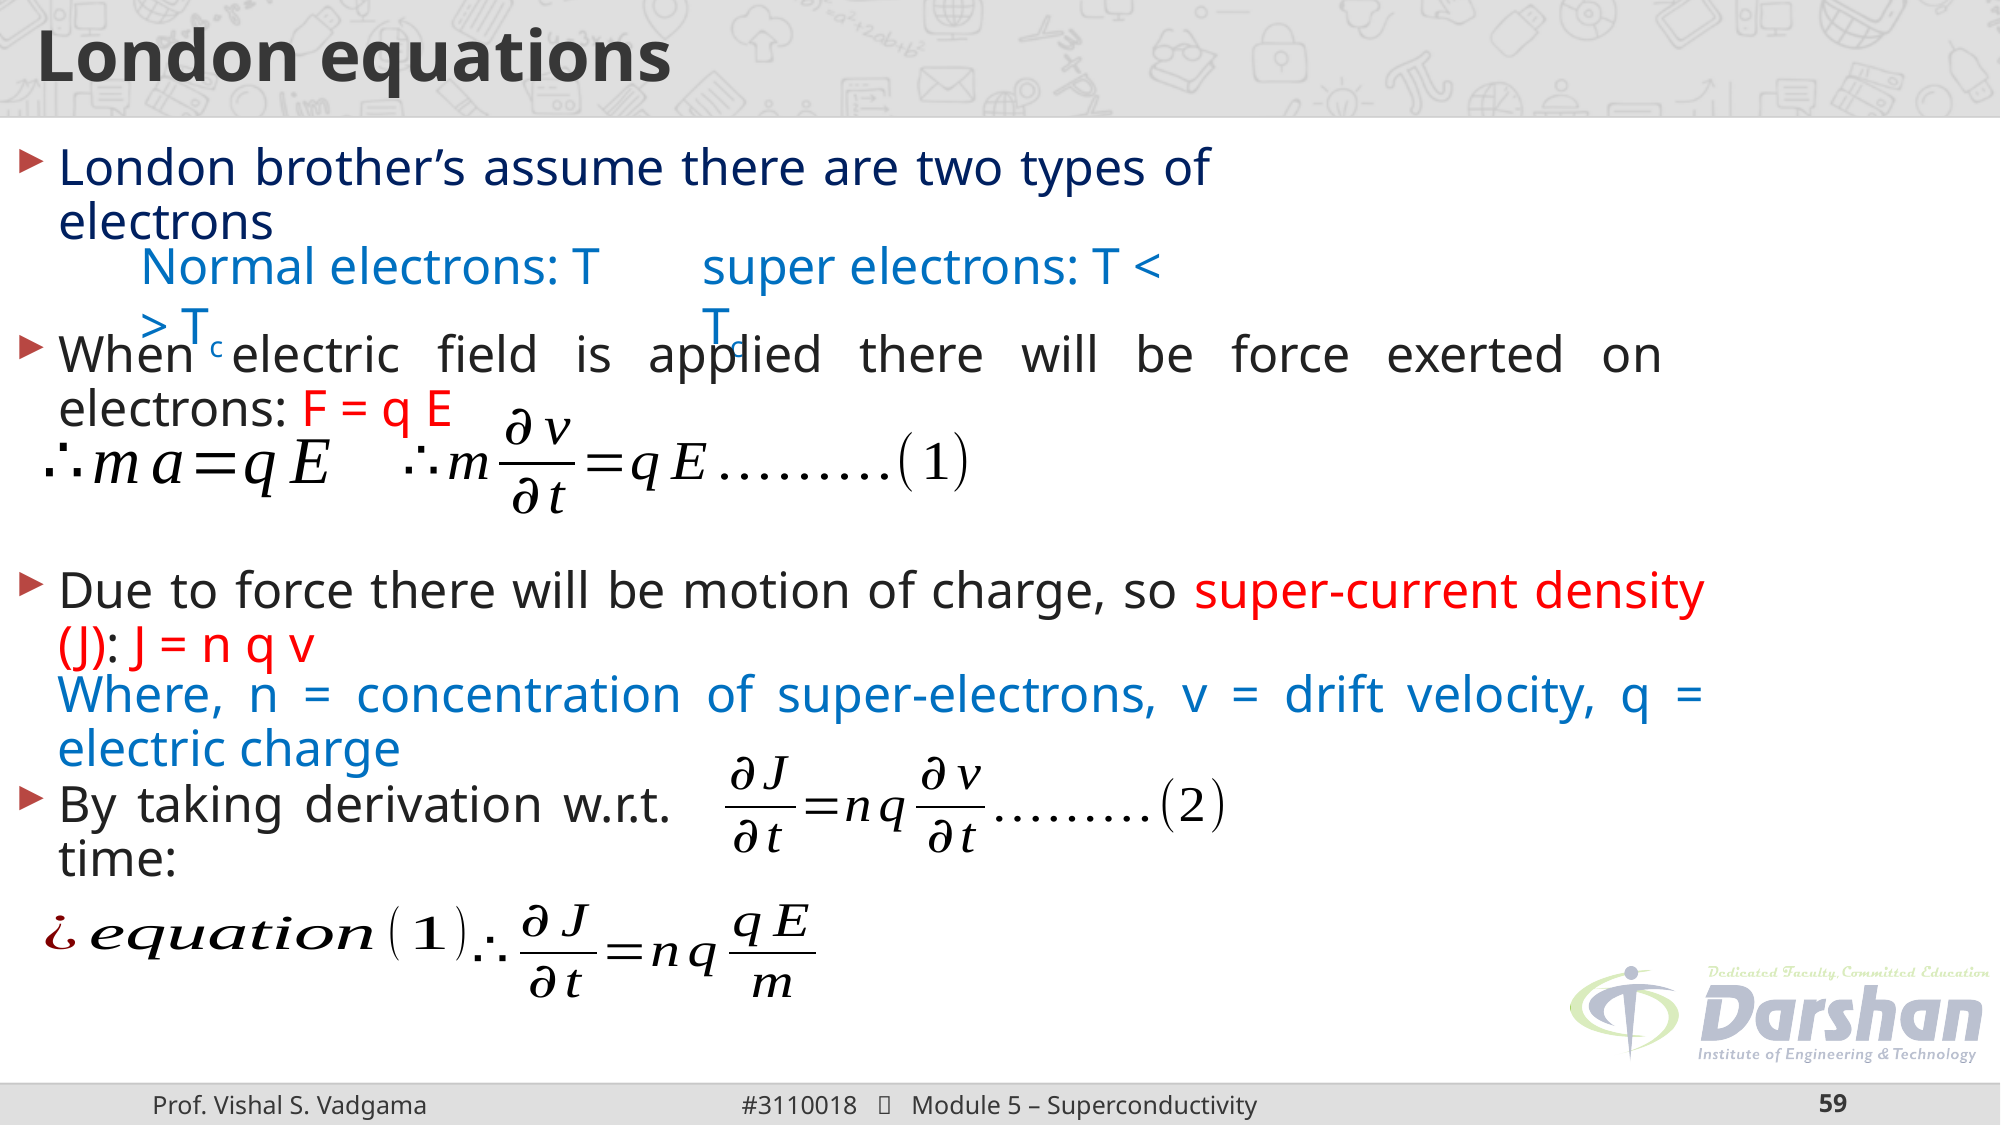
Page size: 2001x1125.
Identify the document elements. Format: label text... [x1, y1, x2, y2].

text_box Normal electrons: T > Tc [125, 227, 638, 321]
text_box When electric field is applied there will be force exerted on electrons: F = q E [0, 321, 1680, 396]
text_box Due to force there will be motion of charge, so super-current density (J): J = n q v [0, 558, 1721, 633]
title London equations [0, 0, 2000, 117]
text_box super electrons: T < Tc [687, 227, 1200, 321]
list London brother’s assume there are two types of electrons [0, 134, 1227, 210]
text_box [1570, 966, 1990, 1063]
text_box Where, n = concentration of super-electrons, v = drift velocity, q = electric charge [42, 662, 1721, 737]
text_box By taking derivation w.r.t. time: [0, 772, 688, 847]
